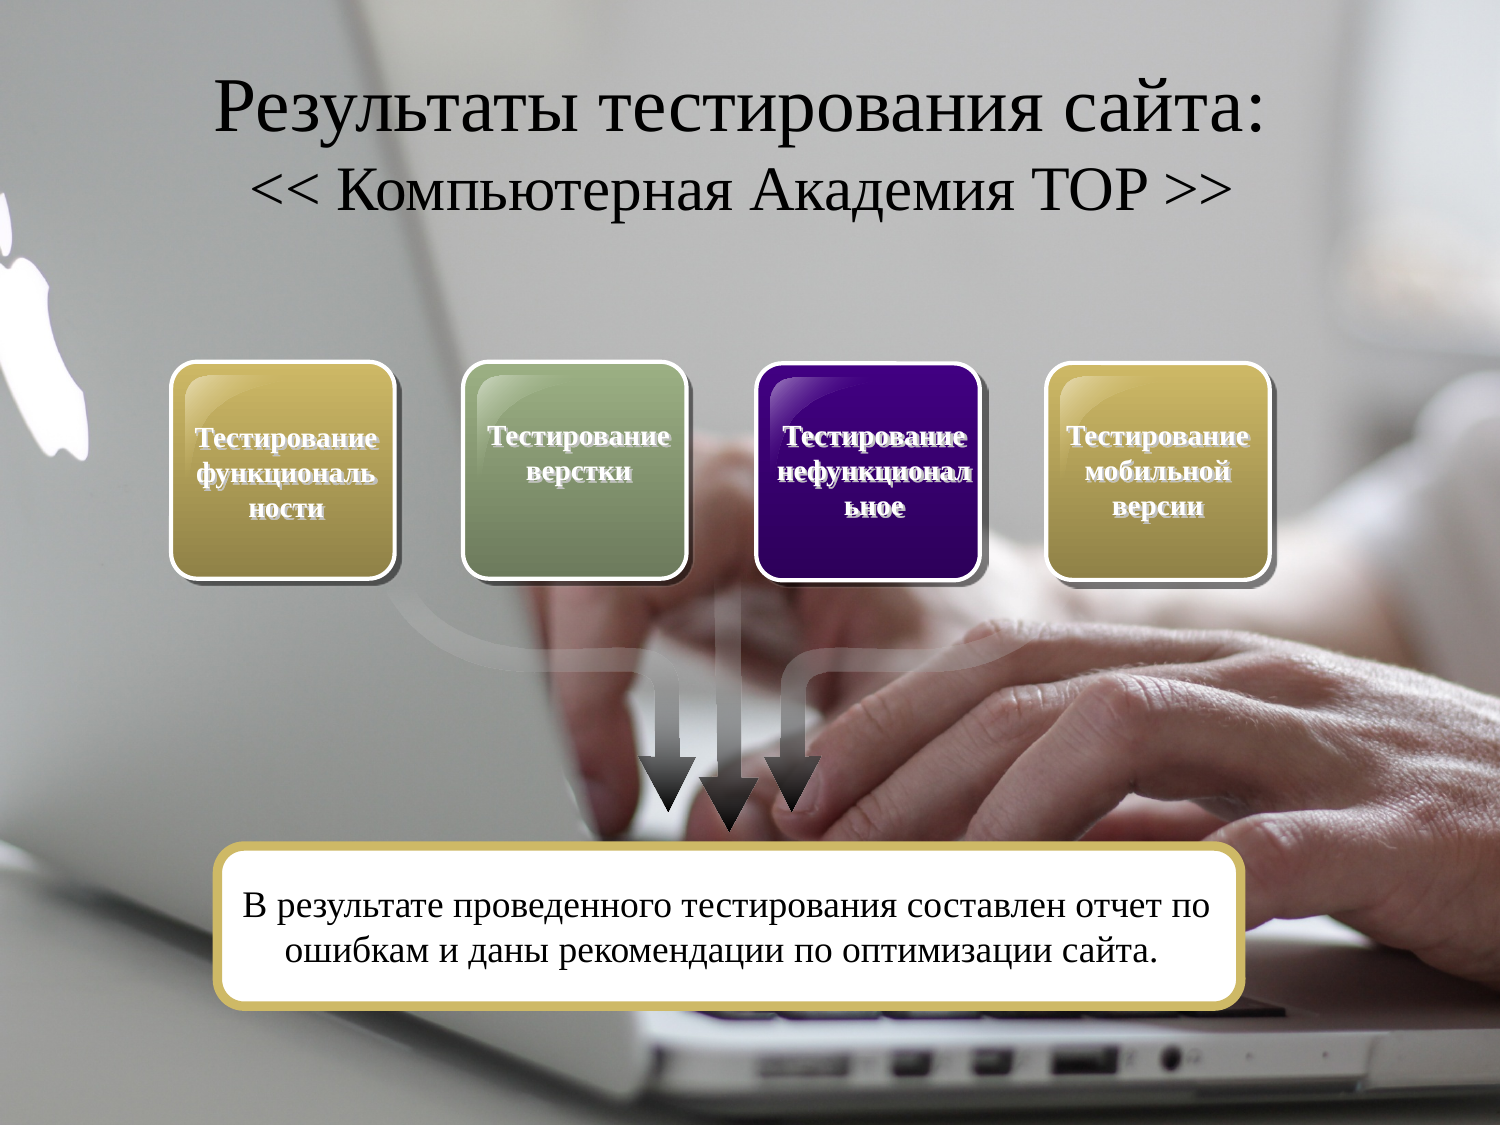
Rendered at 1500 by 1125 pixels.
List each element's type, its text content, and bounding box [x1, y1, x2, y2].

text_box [756, 363, 980, 581]
text_box [698, 575, 759, 832]
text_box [462, 361, 687, 579]
picture [0, 0, 1500, 1125]
text_box [217, 846, 1241, 1007]
text_box [763, 587, 1074, 812]
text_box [1045, 362, 1270, 581]
text_box [383, 585, 695, 812]
title Результаты тестирования сайта: << Компьютерная Академия TOP >> [75, 45, 1425, 233]
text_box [170, 361, 395, 579]
text_box В результате проведенного тестирования составлен отчет по ошибкам и даны рекомендации по оптимизации сайта. [218, 873, 1236, 978]
